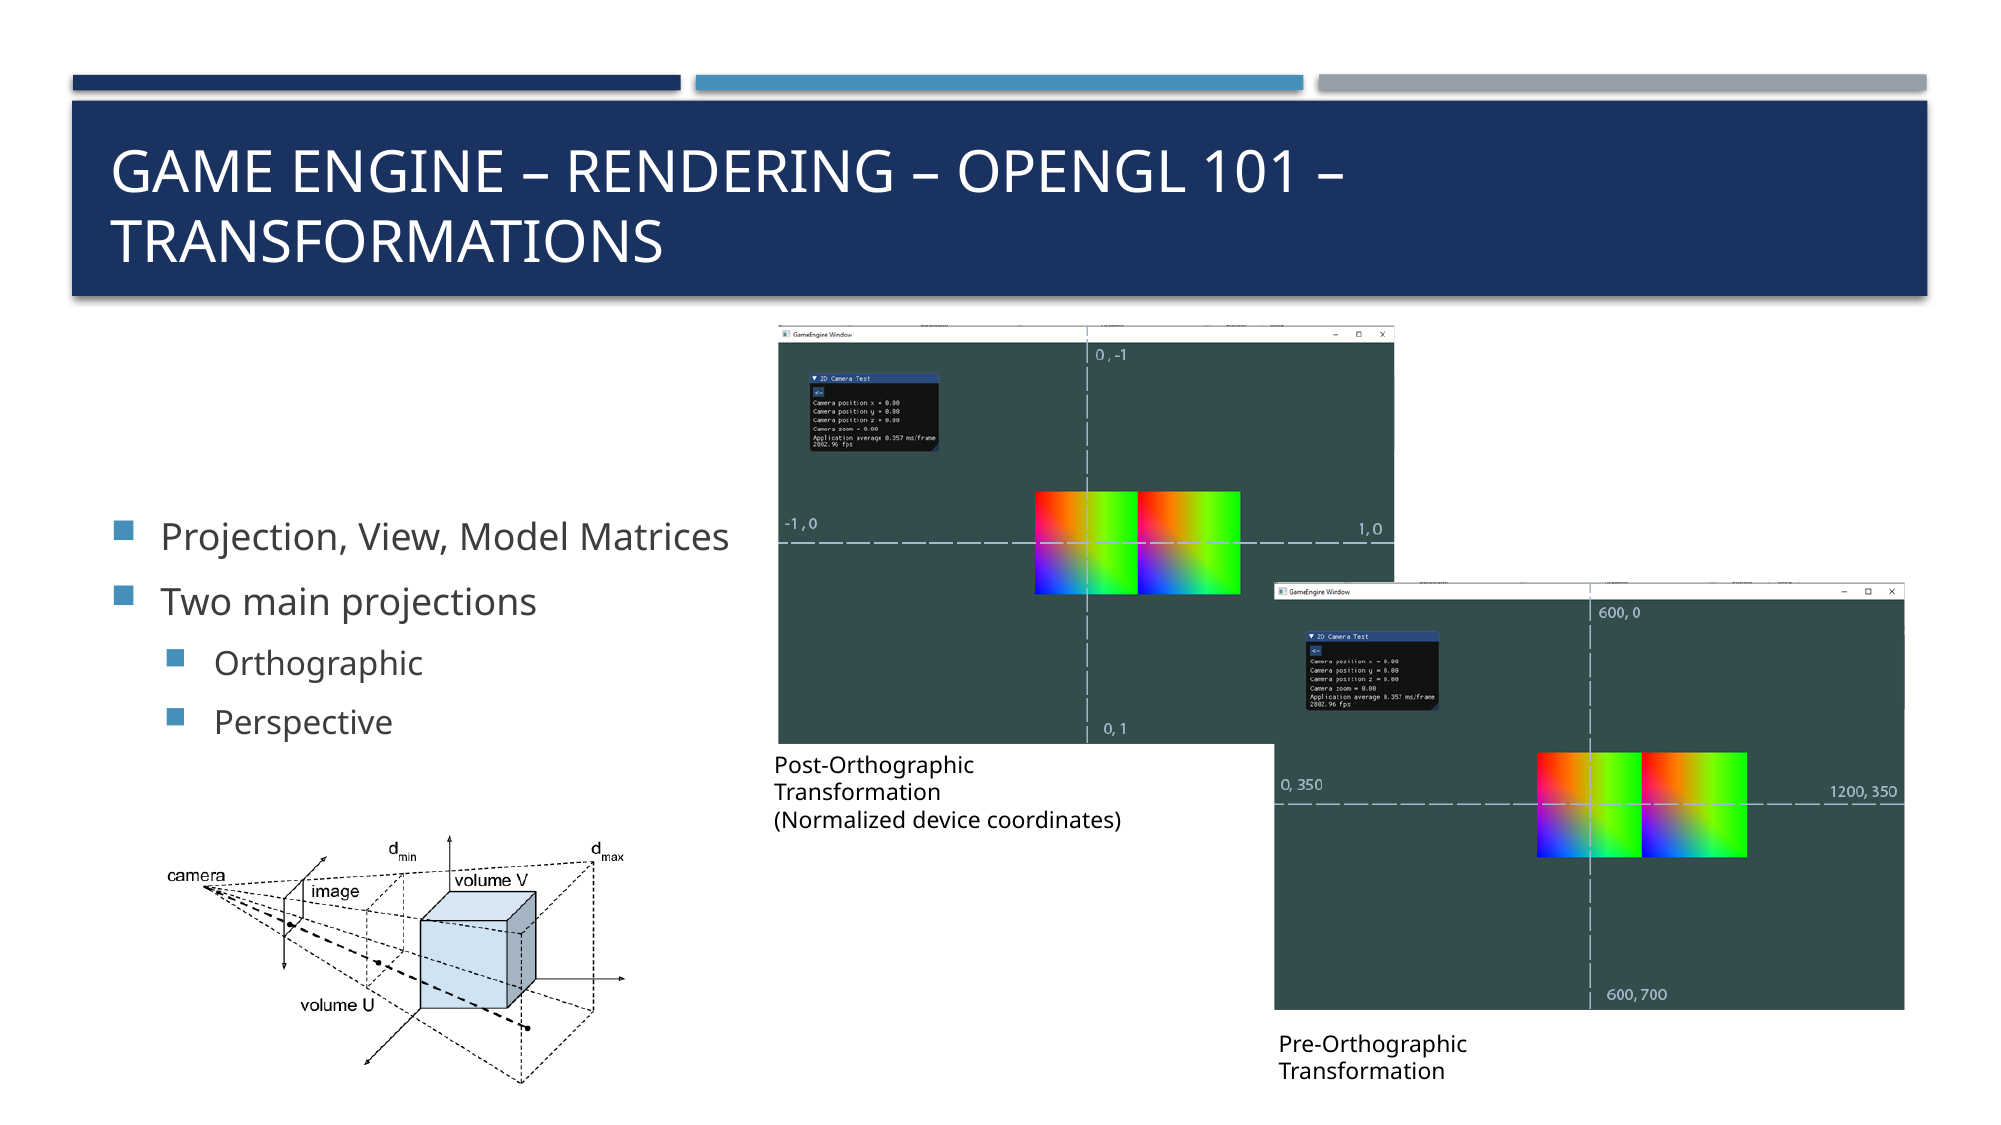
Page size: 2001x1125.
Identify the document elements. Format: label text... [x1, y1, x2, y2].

picture [156, 828, 662, 1094]
list Projection, View, Model Matrices Two main projections Orthographic Perspective [95, 357, 1000, 962]
text_box Pre-Orthographic Transformation [1263, 1021, 1483, 1092]
text_box Post-Orthographic Transformation (Normalized device coordinates) [759, 743, 1137, 841]
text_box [777, 325, 1395, 744]
title Game Engine – Rendering – Opengl 101 – Transformations [95, 115, 1905, 282]
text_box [1273, 581, 1906, 1011]
